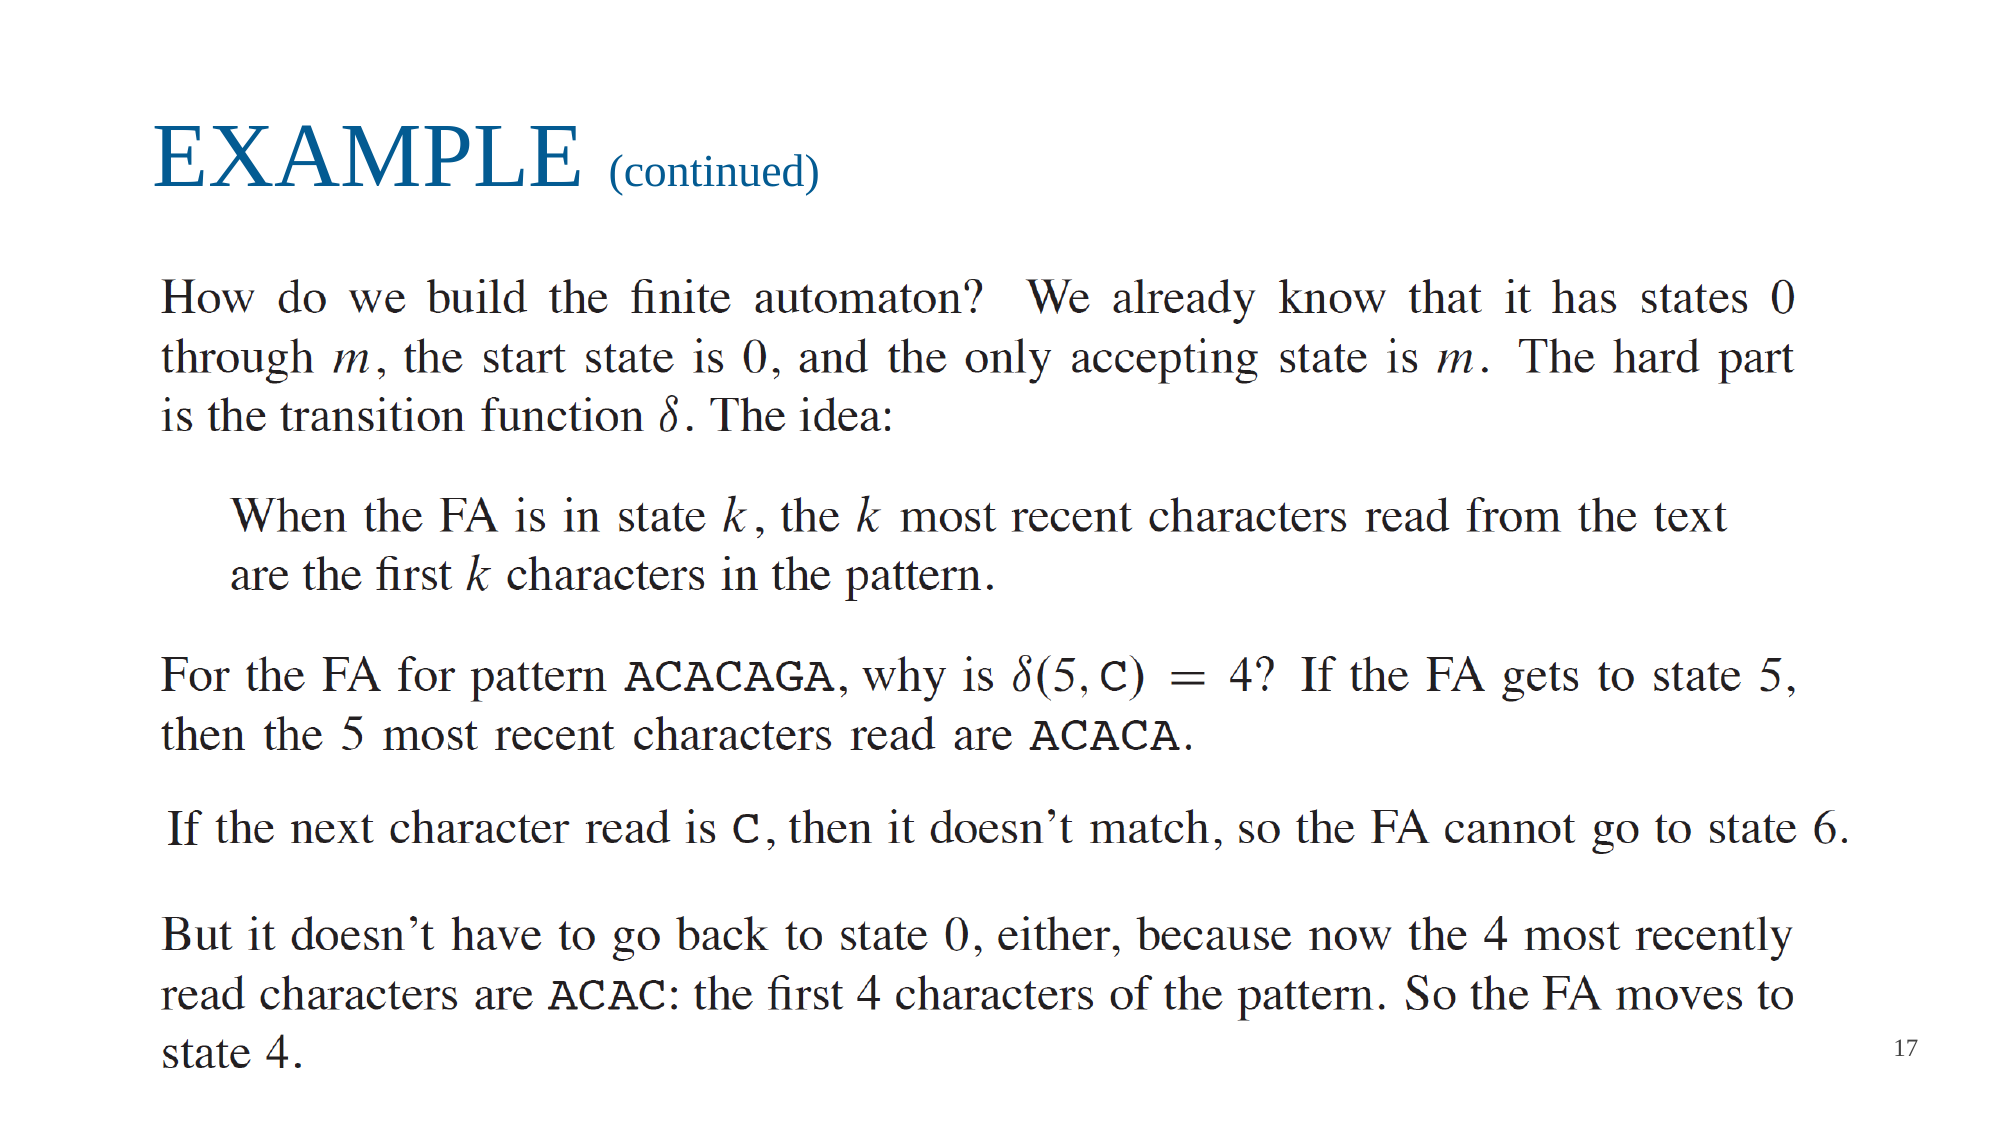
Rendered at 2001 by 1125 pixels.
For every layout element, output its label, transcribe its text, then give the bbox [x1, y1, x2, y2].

title EXAMPLE (continued) [137, 48, 1863, 266]
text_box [151, 640, 1818, 772]
slide_number 17 [1818, 1016, 1934, 1077]
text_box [162, 797, 1872, 860]
picture [151, 905, 1818, 1085]
picture [151, 265, 1818, 626]
